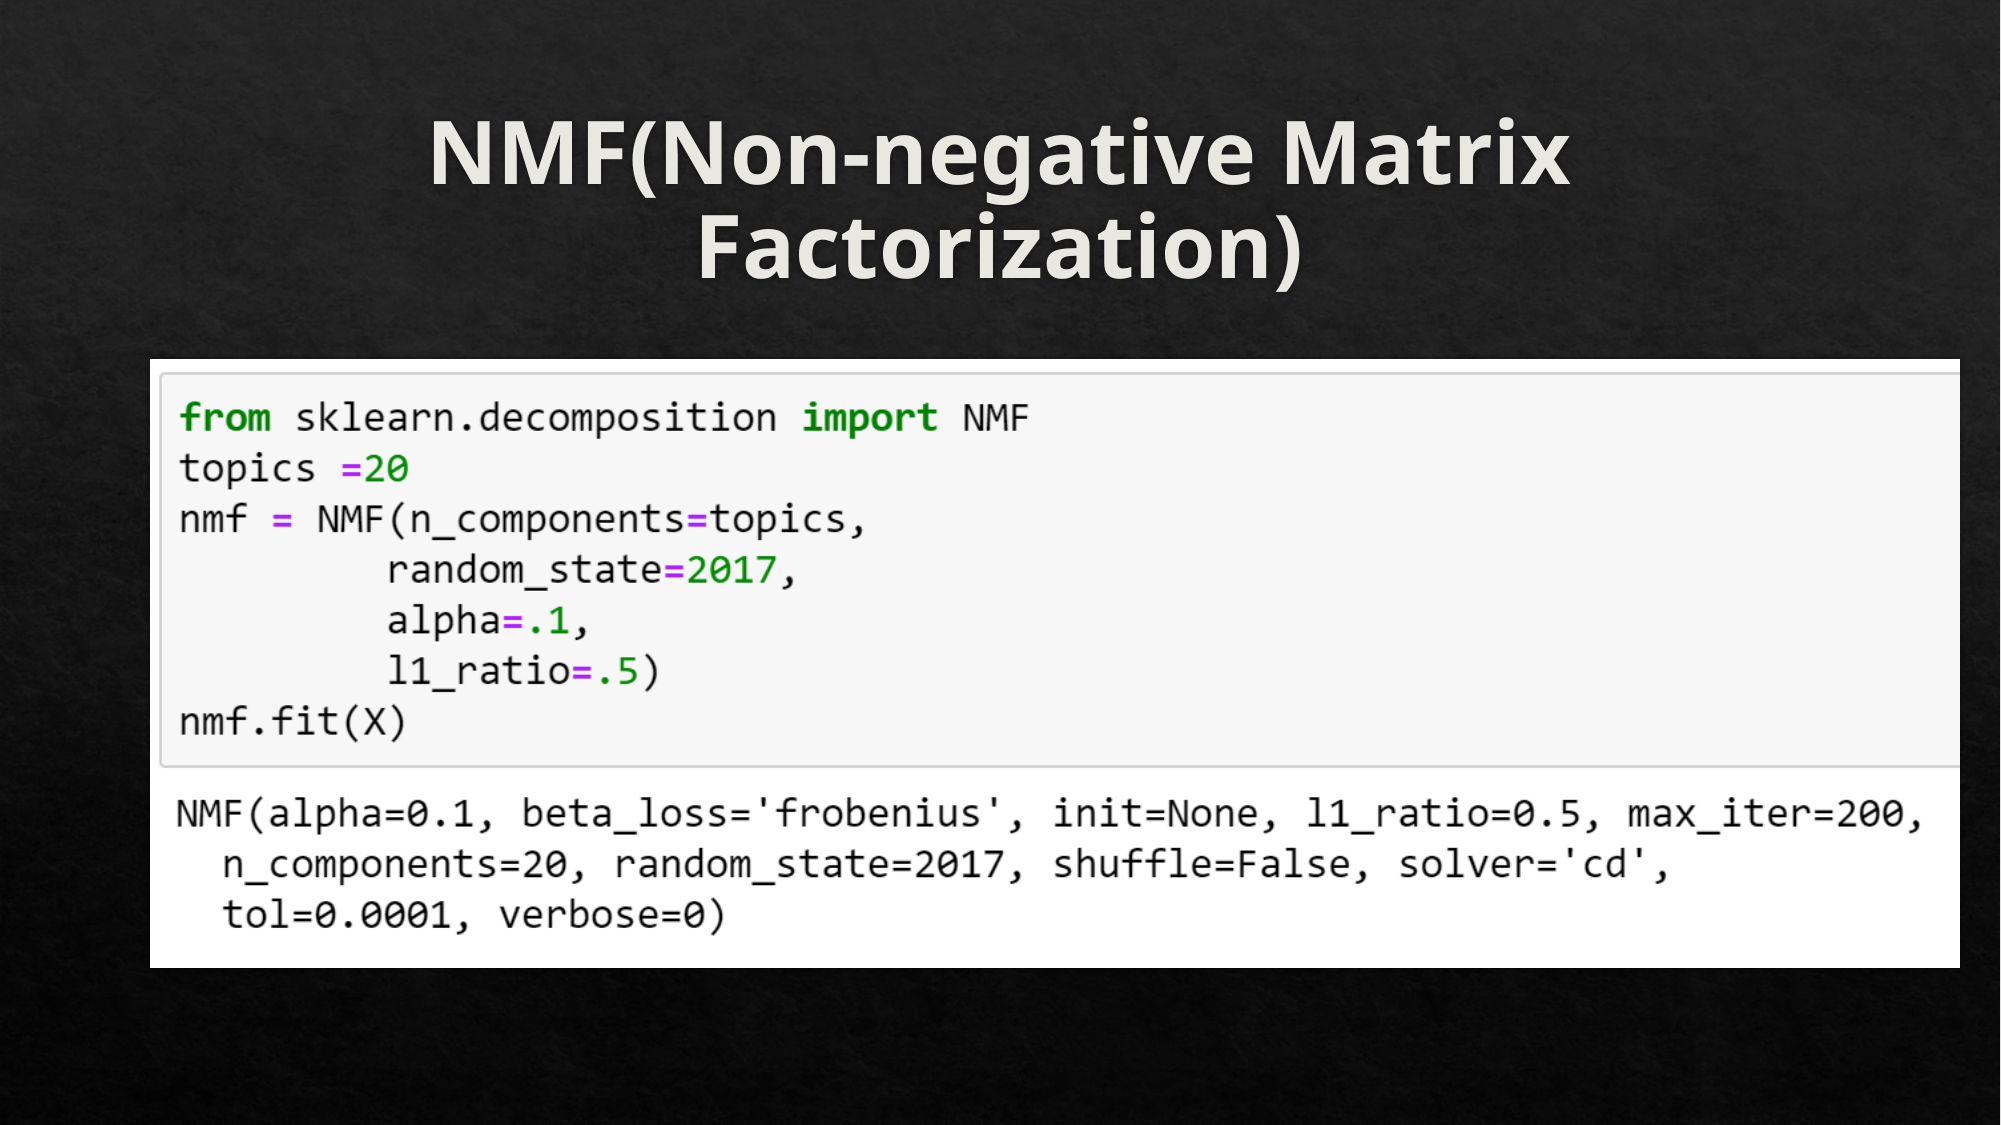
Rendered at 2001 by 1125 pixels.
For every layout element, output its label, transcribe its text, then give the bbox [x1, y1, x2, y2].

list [149, 359, 1960, 969]
title NMF(Non-negative Matrix Factorization) [149, 99, 1849, 307]
